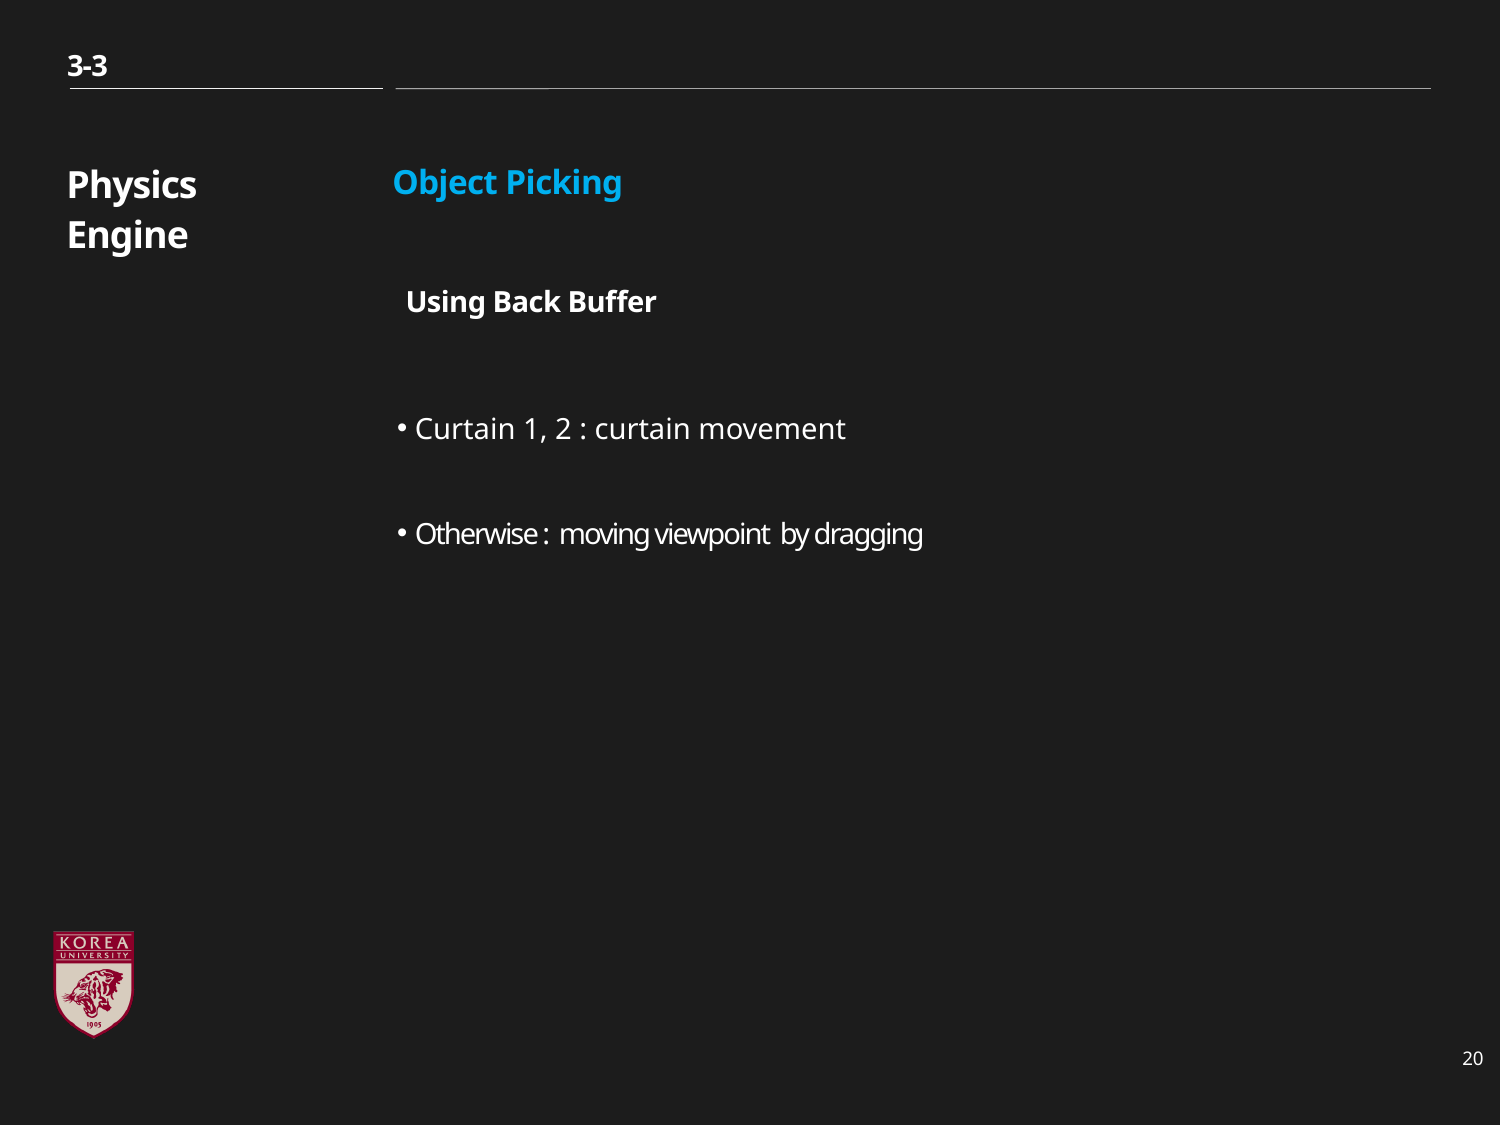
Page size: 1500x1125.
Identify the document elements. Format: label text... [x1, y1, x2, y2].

text_box 20 [1377, 1039, 1499, 1080]
picture [49, 928, 138, 1040]
text_box Physics Engine [51, 148, 338, 264]
text_box Curtain 1, 2 : curtain movement Otherwise : moving viewpoint by dragging [382, 385, 1091, 558]
text_box Object Picking [377, 153, 803, 209]
text_box 3-3 [52, 39, 123, 90]
text_box Using Back Buffer [390, 275, 1022, 326]
